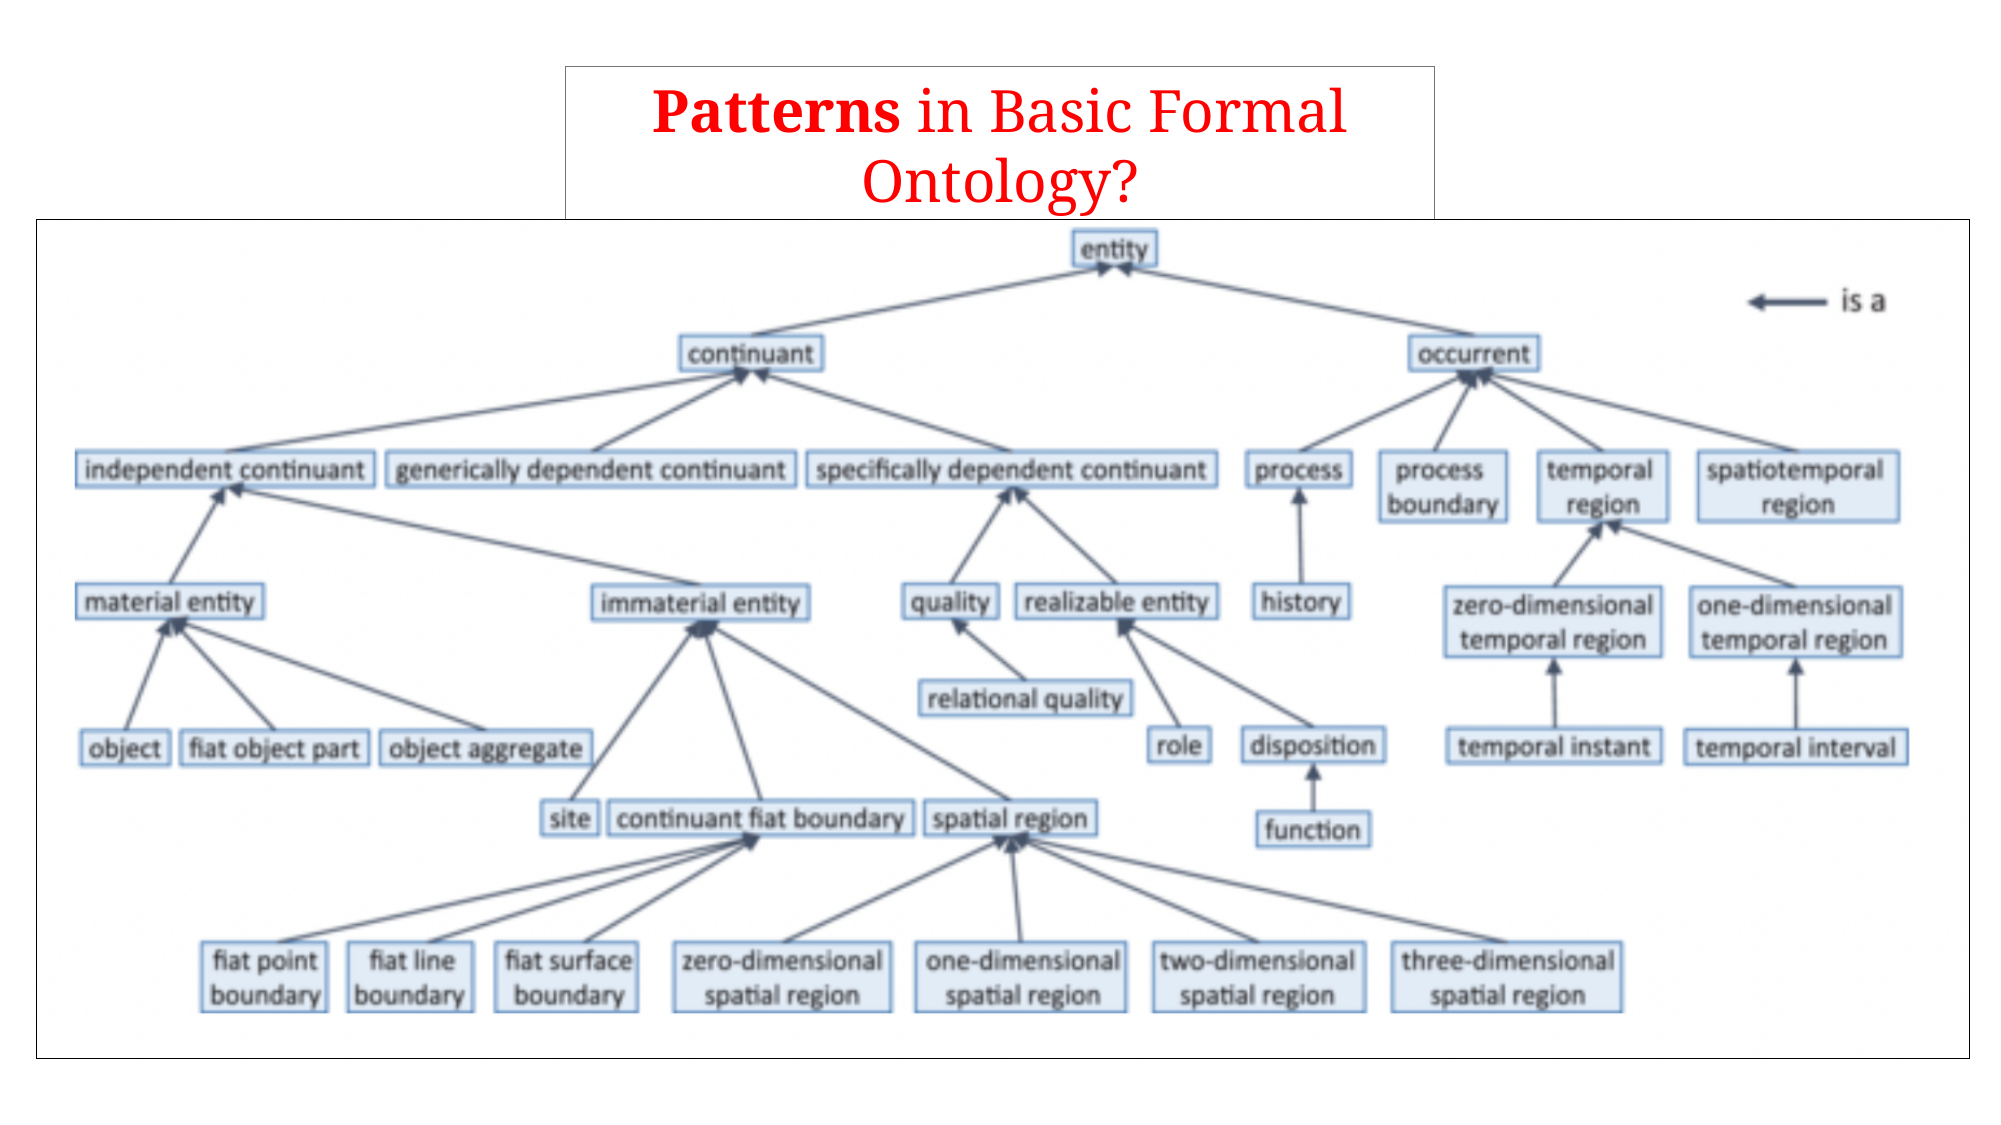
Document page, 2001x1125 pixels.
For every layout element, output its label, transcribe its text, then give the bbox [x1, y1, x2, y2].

text_box Patterns in Basic Formal Ontology? [565, 66, 1435, 219]
picture [35, 219, 1970, 1059]
